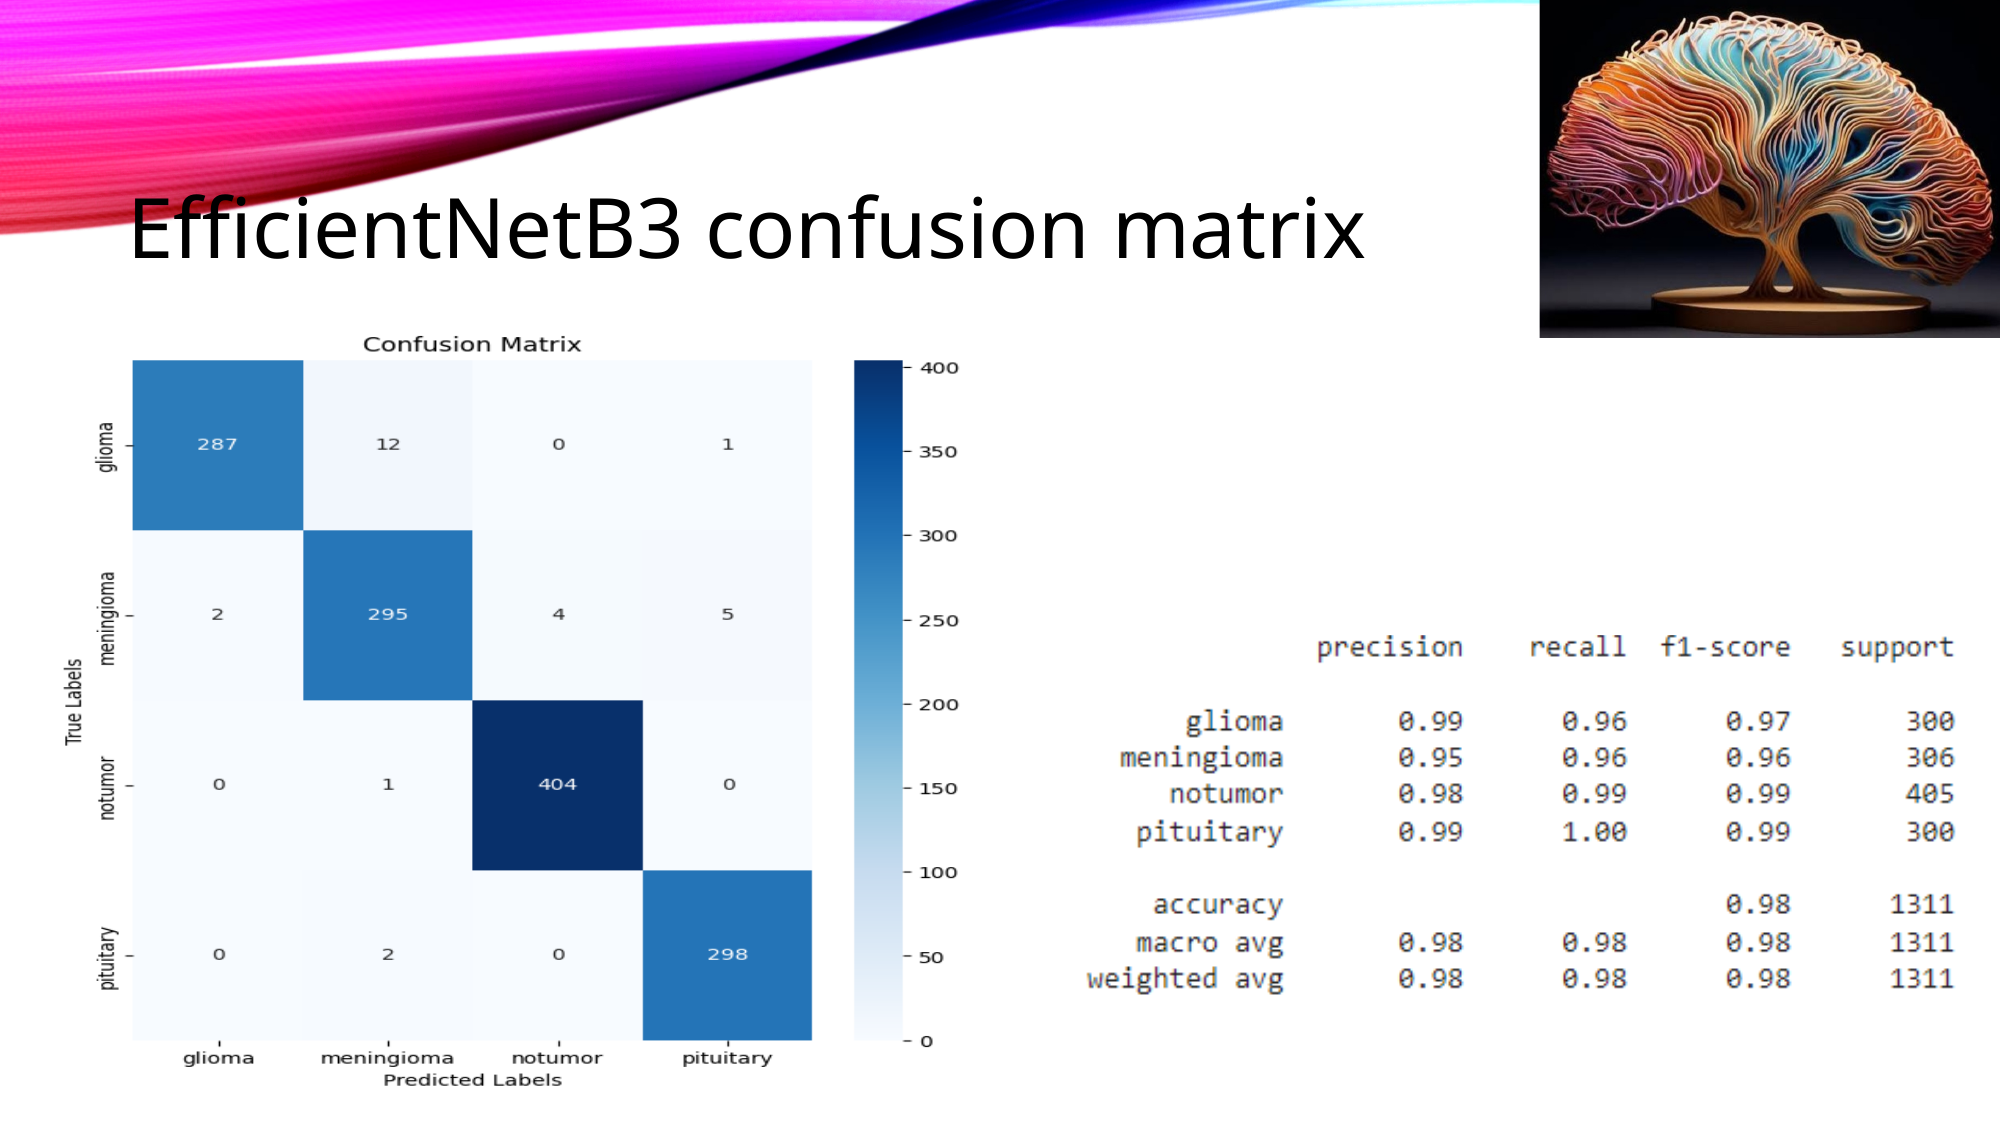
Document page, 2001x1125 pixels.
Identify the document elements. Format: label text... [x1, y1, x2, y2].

picture [0, 0, 2000, 338]
title EfficientNetB3 confusion matrix [112, 125, 1525, 338]
picture [1074, 635, 1986, 1017]
picture [50, 325, 975, 1099]
